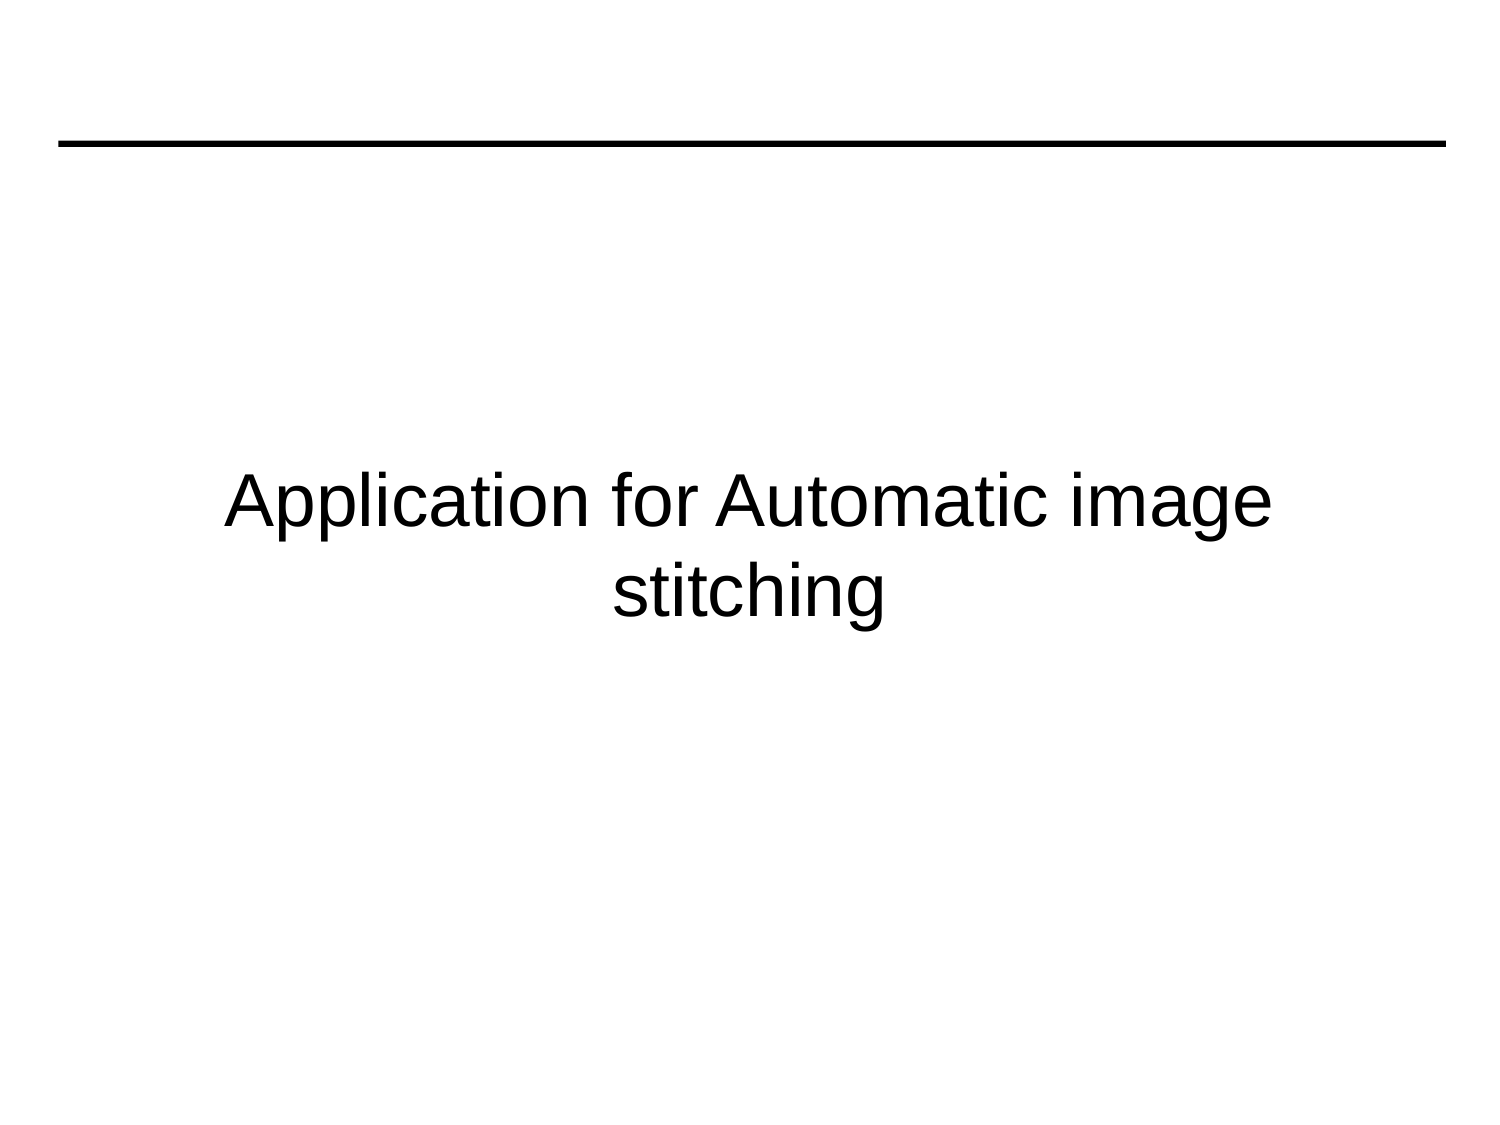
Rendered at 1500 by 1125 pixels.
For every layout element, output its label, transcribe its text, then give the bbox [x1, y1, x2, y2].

title Application for Automatic image stitching [64, 420, 1436, 663]
